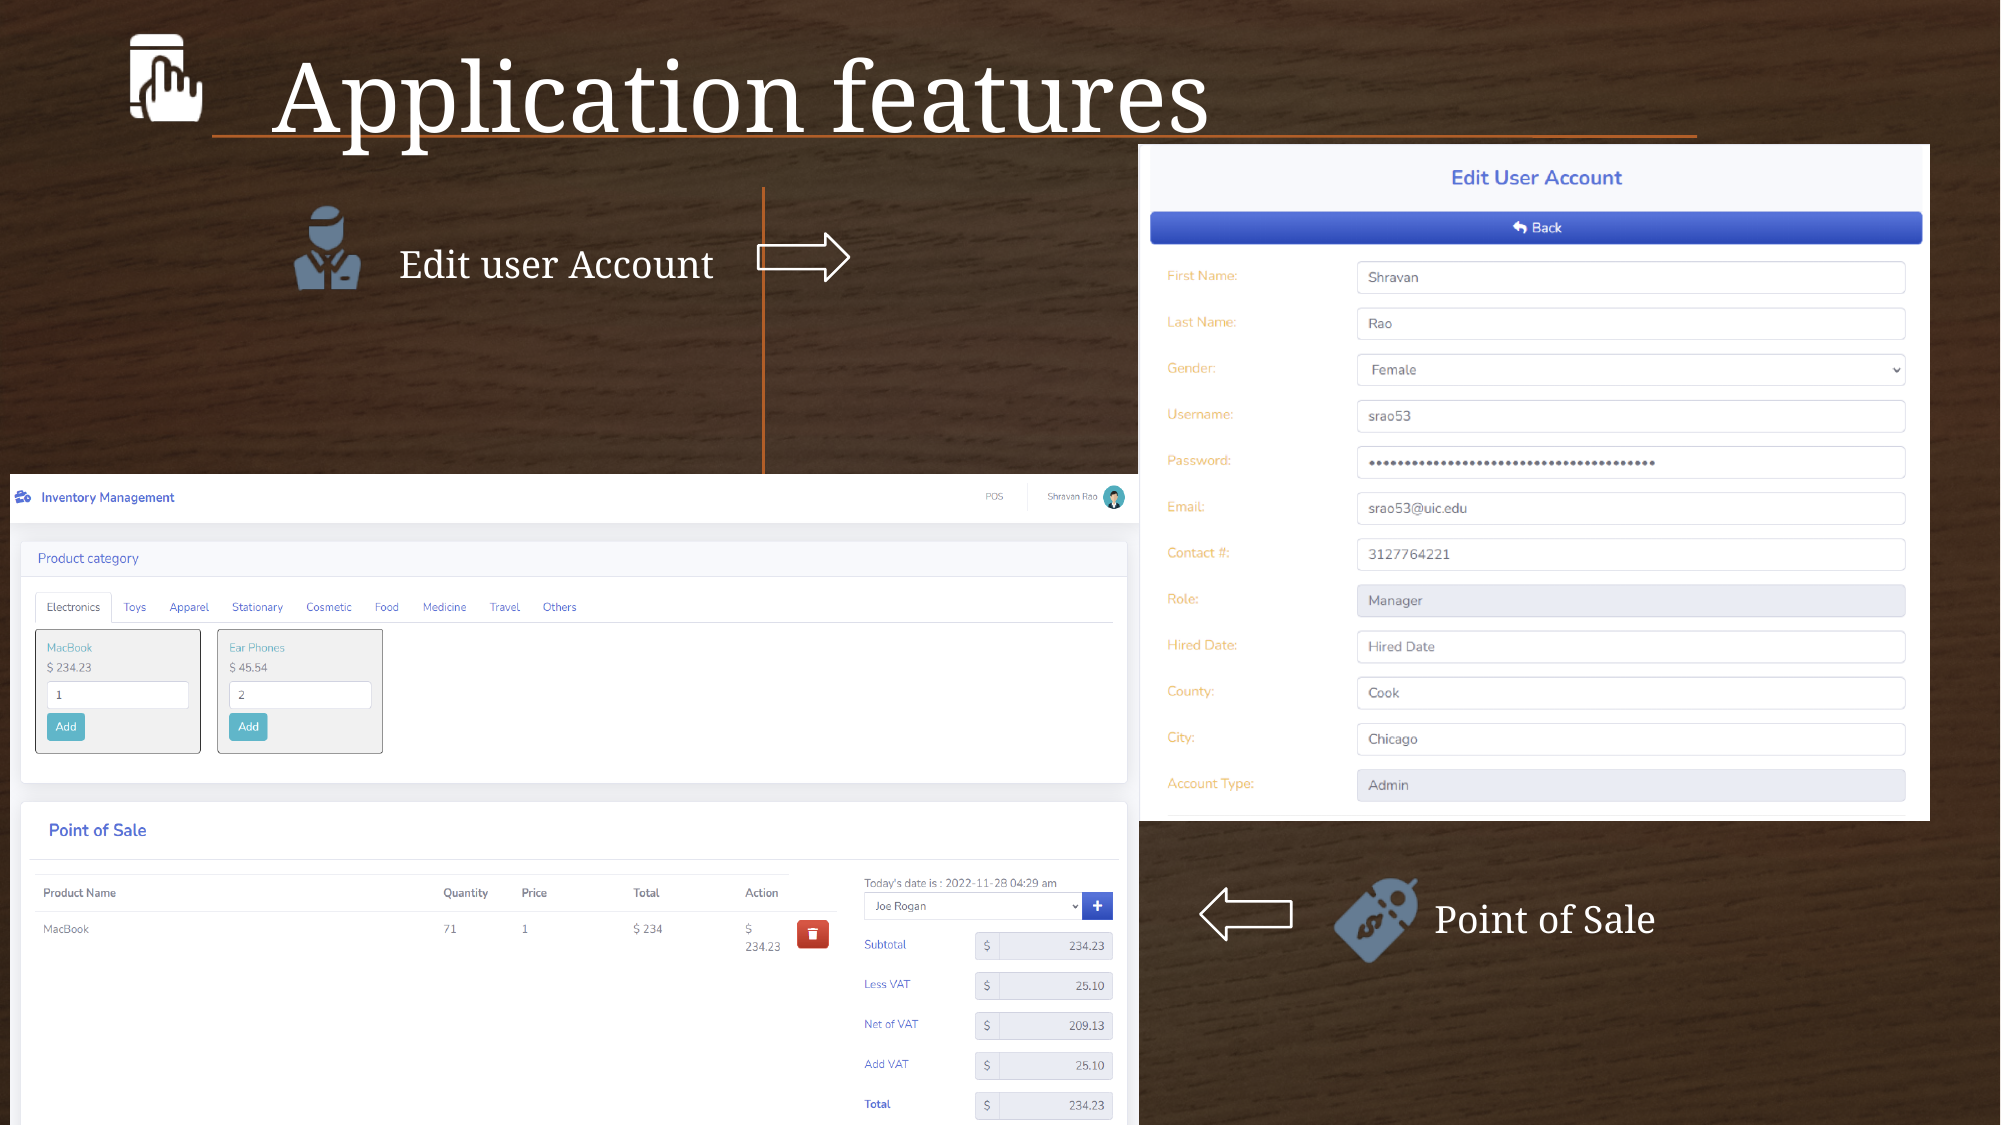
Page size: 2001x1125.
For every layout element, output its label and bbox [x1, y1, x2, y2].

picture [1331, 875, 1420, 967]
picture [10, 144, 1930, 1125]
picture [290, 204, 363, 293]
picture [126, 30, 206, 126]
text_box [0, 0, 2000, 1125]
